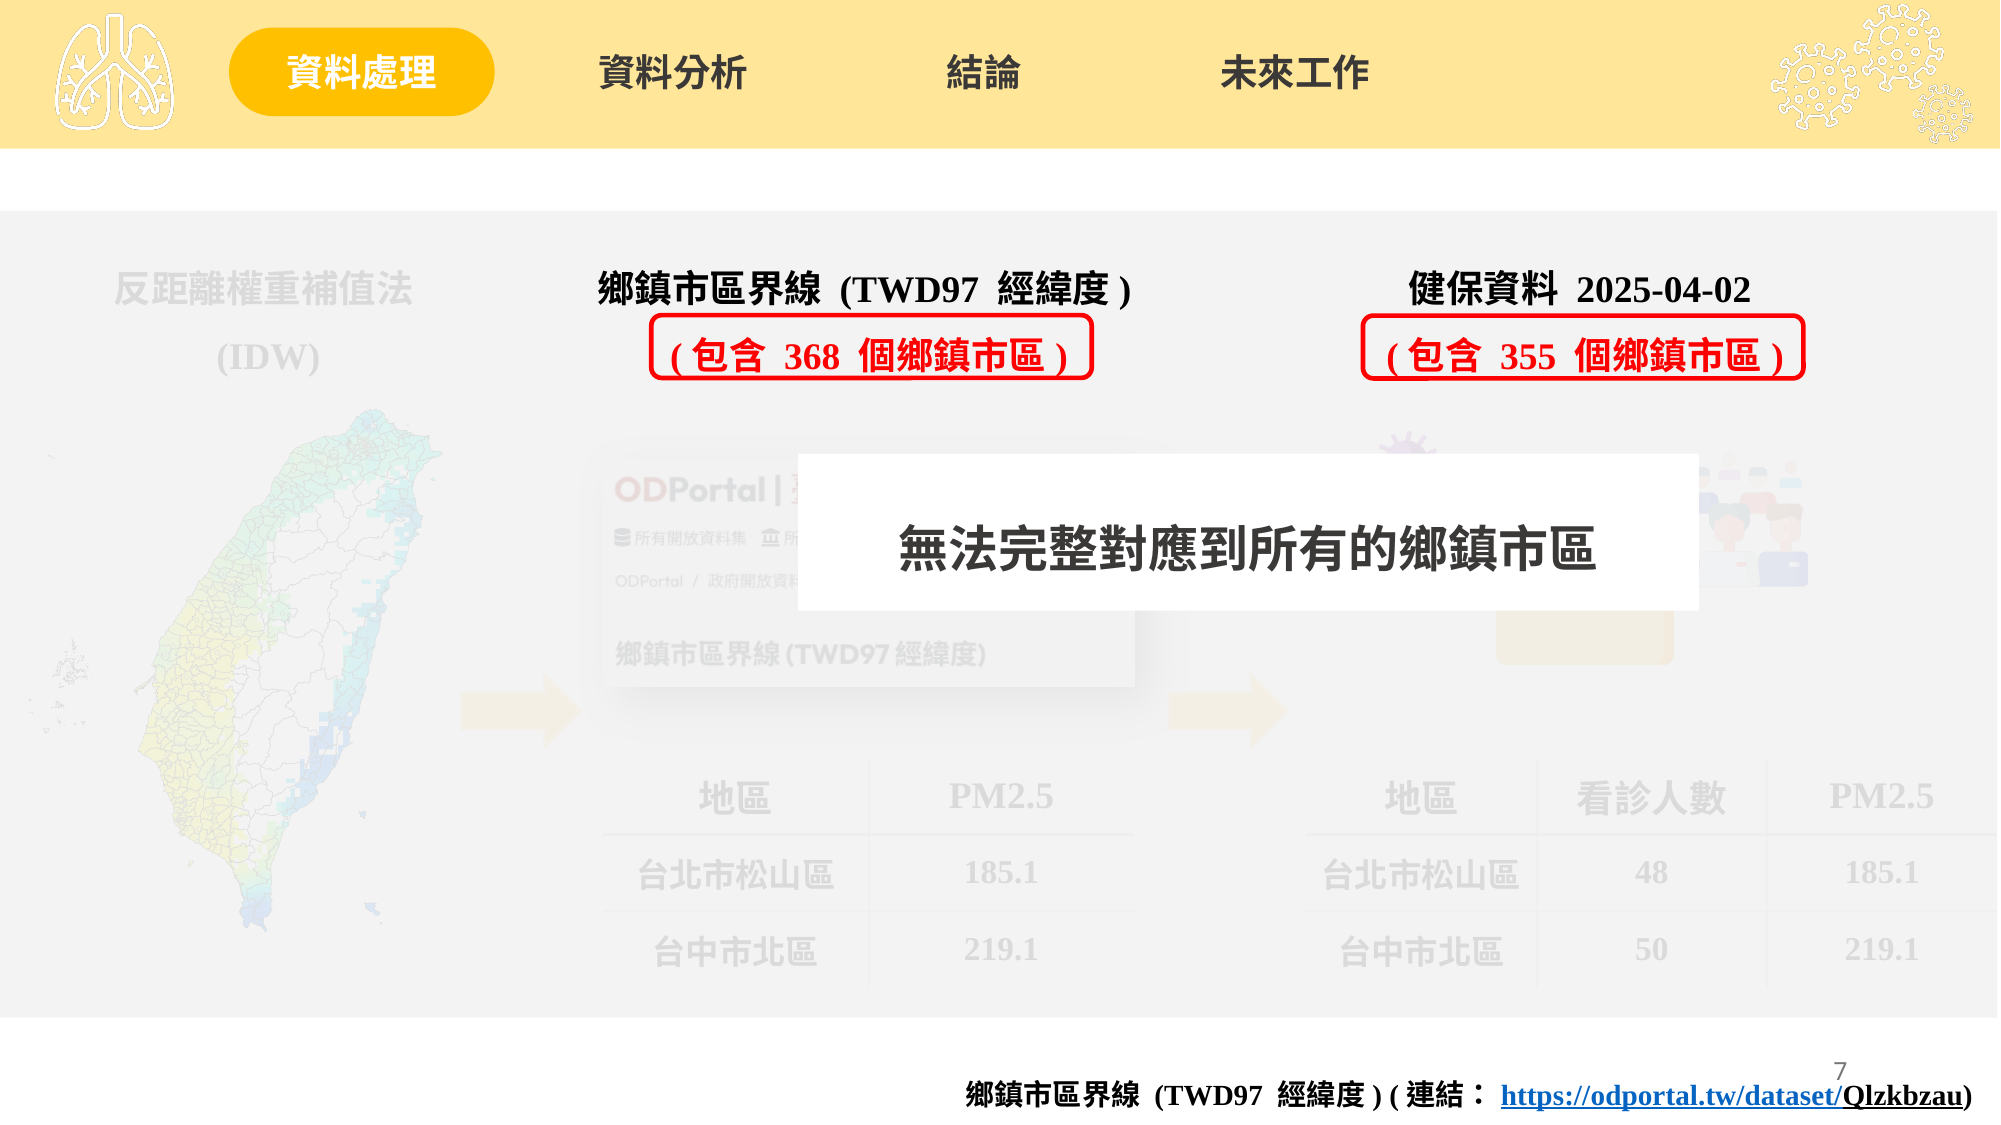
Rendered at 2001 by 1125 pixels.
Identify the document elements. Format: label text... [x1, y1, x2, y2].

picture [10, 405, 463, 940]
text_box 健保資料 2025-04-02 (包含 355 個鄉鎮市區) [1371, 234, 1799, 315]
text_box 鄉鎮市區界線 (TWD97 經緯度) (連結：https://odportal.tw/dataset/Qlzkbzau) [950, 1068, 1988, 1119]
text_box 鄉鎮市區界線 (TWD97 經緯度) (包含 368 個鄉鎮市區) [582, 234, 1156, 385]
text_box [1361, 314, 1805, 380]
text_box [0, 0, 2000, 150]
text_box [539, 27, 807, 117]
picture [1770, 2, 1974, 144]
text_box [0, 209, 1999, 1019]
text_box 健保資料 2025-04-02 (包含 355 個鄉鎮市區) [1371, 379, 1799, 385]
text_box [649, 313, 1094, 380]
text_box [228, 26, 496, 117]
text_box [1162, 27, 1429, 117]
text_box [850, 27, 1118, 117]
picture [603, 459, 1135, 688]
slide_number 7 [1412, 1042, 1863, 1103]
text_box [1362, 430, 1808, 673]
picture [54, 12, 174, 132]
text_box 無法完整對應到所有的鄉鎮市區 [797, 452, 1362, 612]
